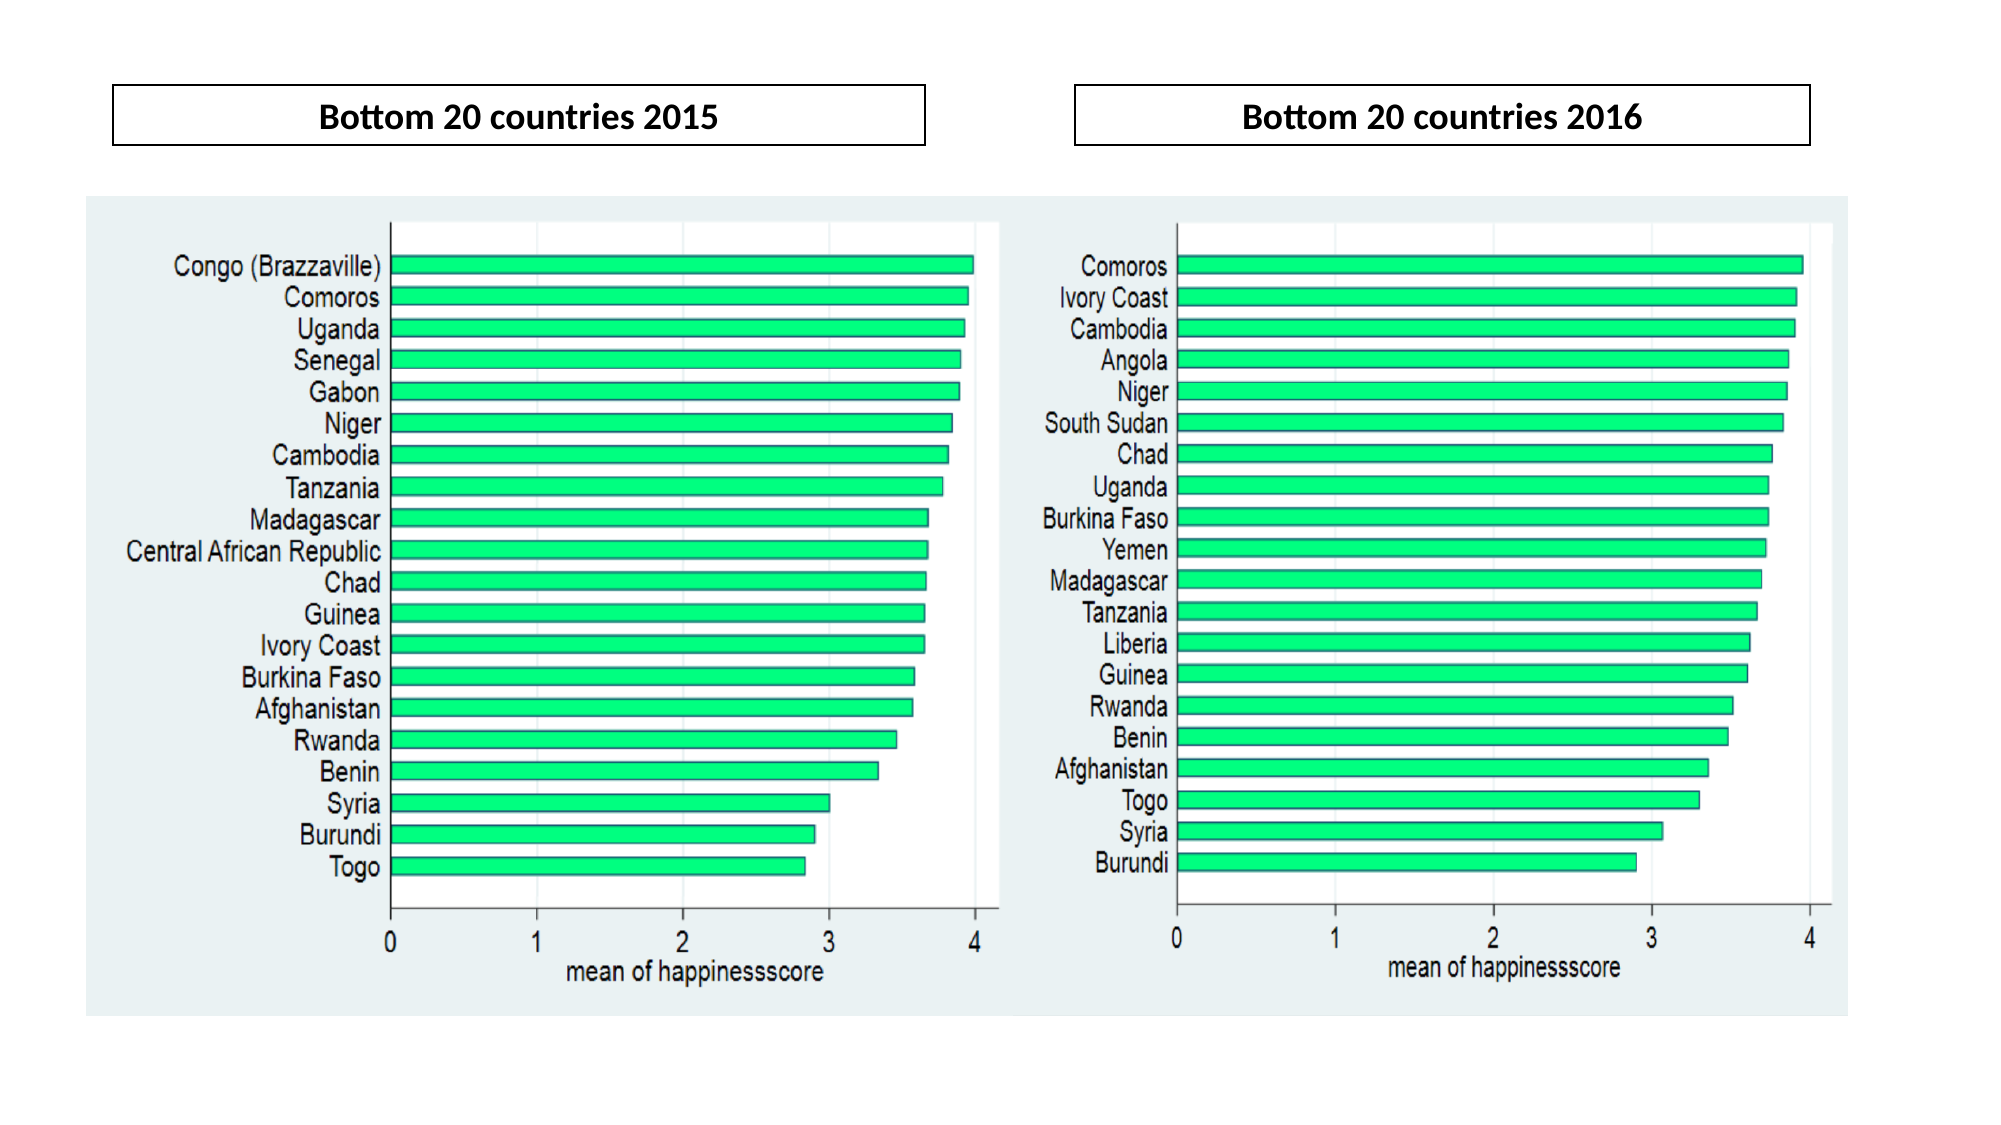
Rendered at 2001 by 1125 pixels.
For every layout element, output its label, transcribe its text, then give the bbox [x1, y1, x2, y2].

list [1013, 196, 1848, 1016]
text_box Bottom 20 countries 2015 [112, 84, 926, 146]
text_box Bottom 20 countries 2016 [1074, 84, 1811, 146]
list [86, 196, 1013, 1016]
